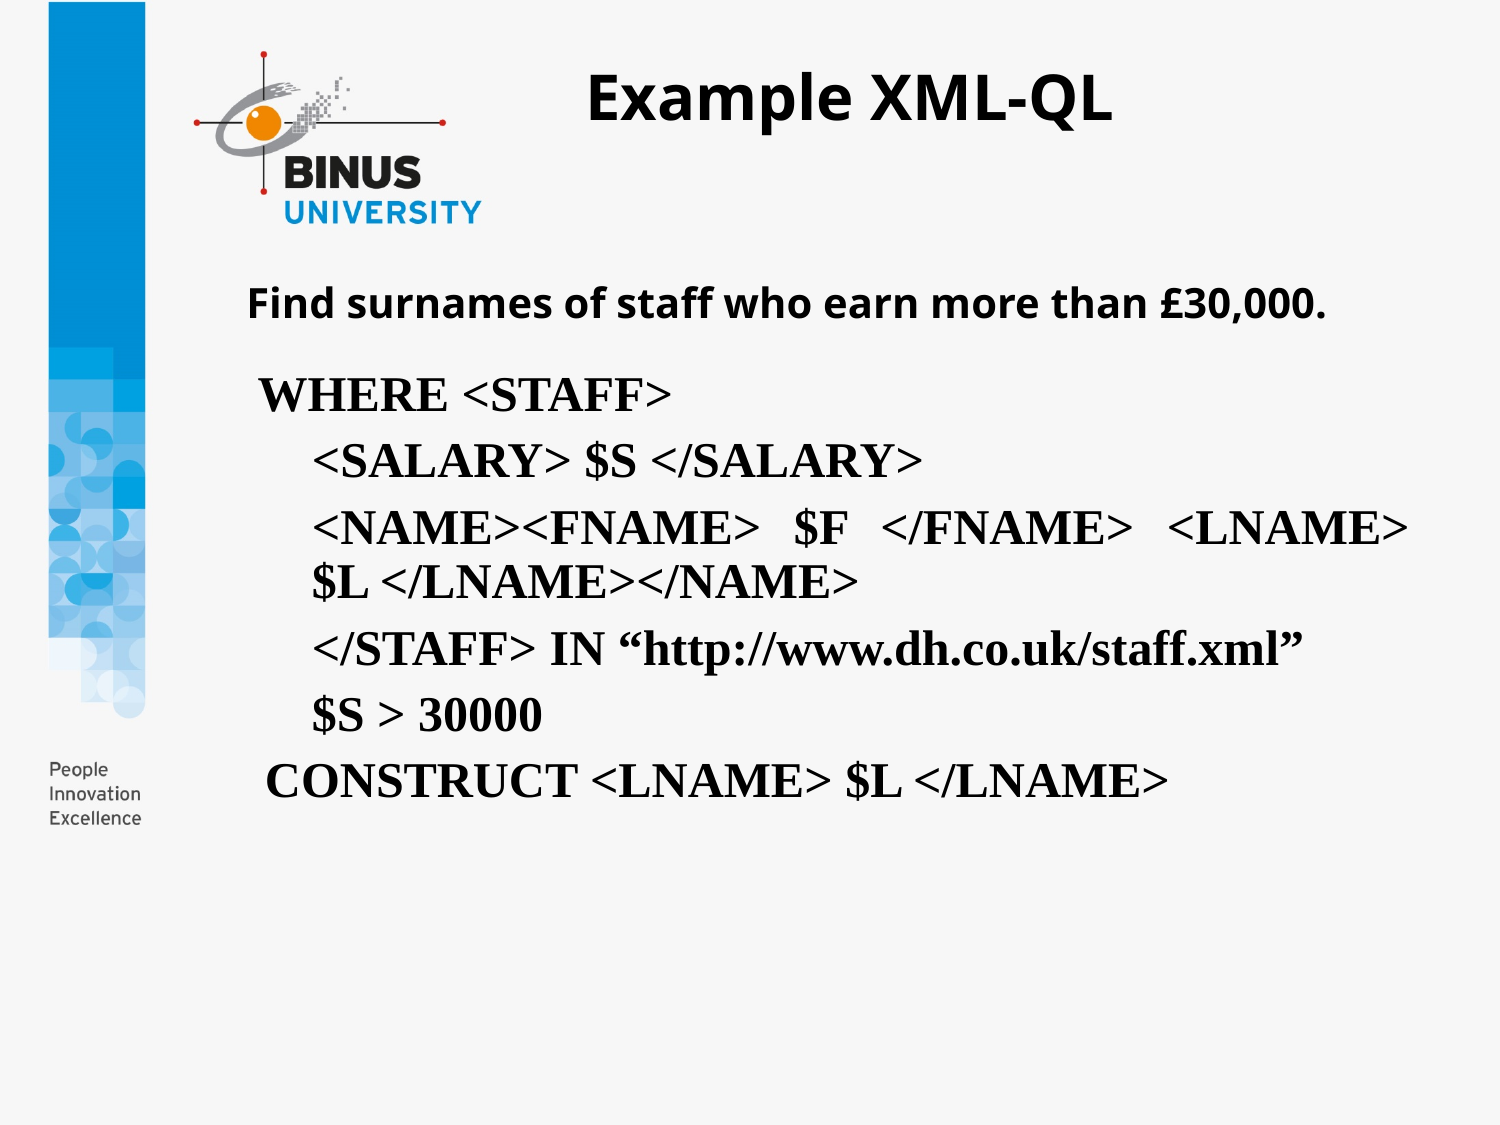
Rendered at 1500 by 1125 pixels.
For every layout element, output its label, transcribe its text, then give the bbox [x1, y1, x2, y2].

picture [0, 0, 1500, 845]
title Example XML-QL [162, 50, 1500, 141]
list Find surnames of staff who earn more than £30,000. WHERE <STAFF> <SALARY> $S </SALARY> <NAME><FNAME> $F </FNAME> <LNAME> $L </LNAME></NAME> </STAFF> IN “http://www.dh.co.uk/staff.xml” $S > 30000 CONSTRUCT <LNAME> $L </LNAME> [174, 275, 1425, 950]
